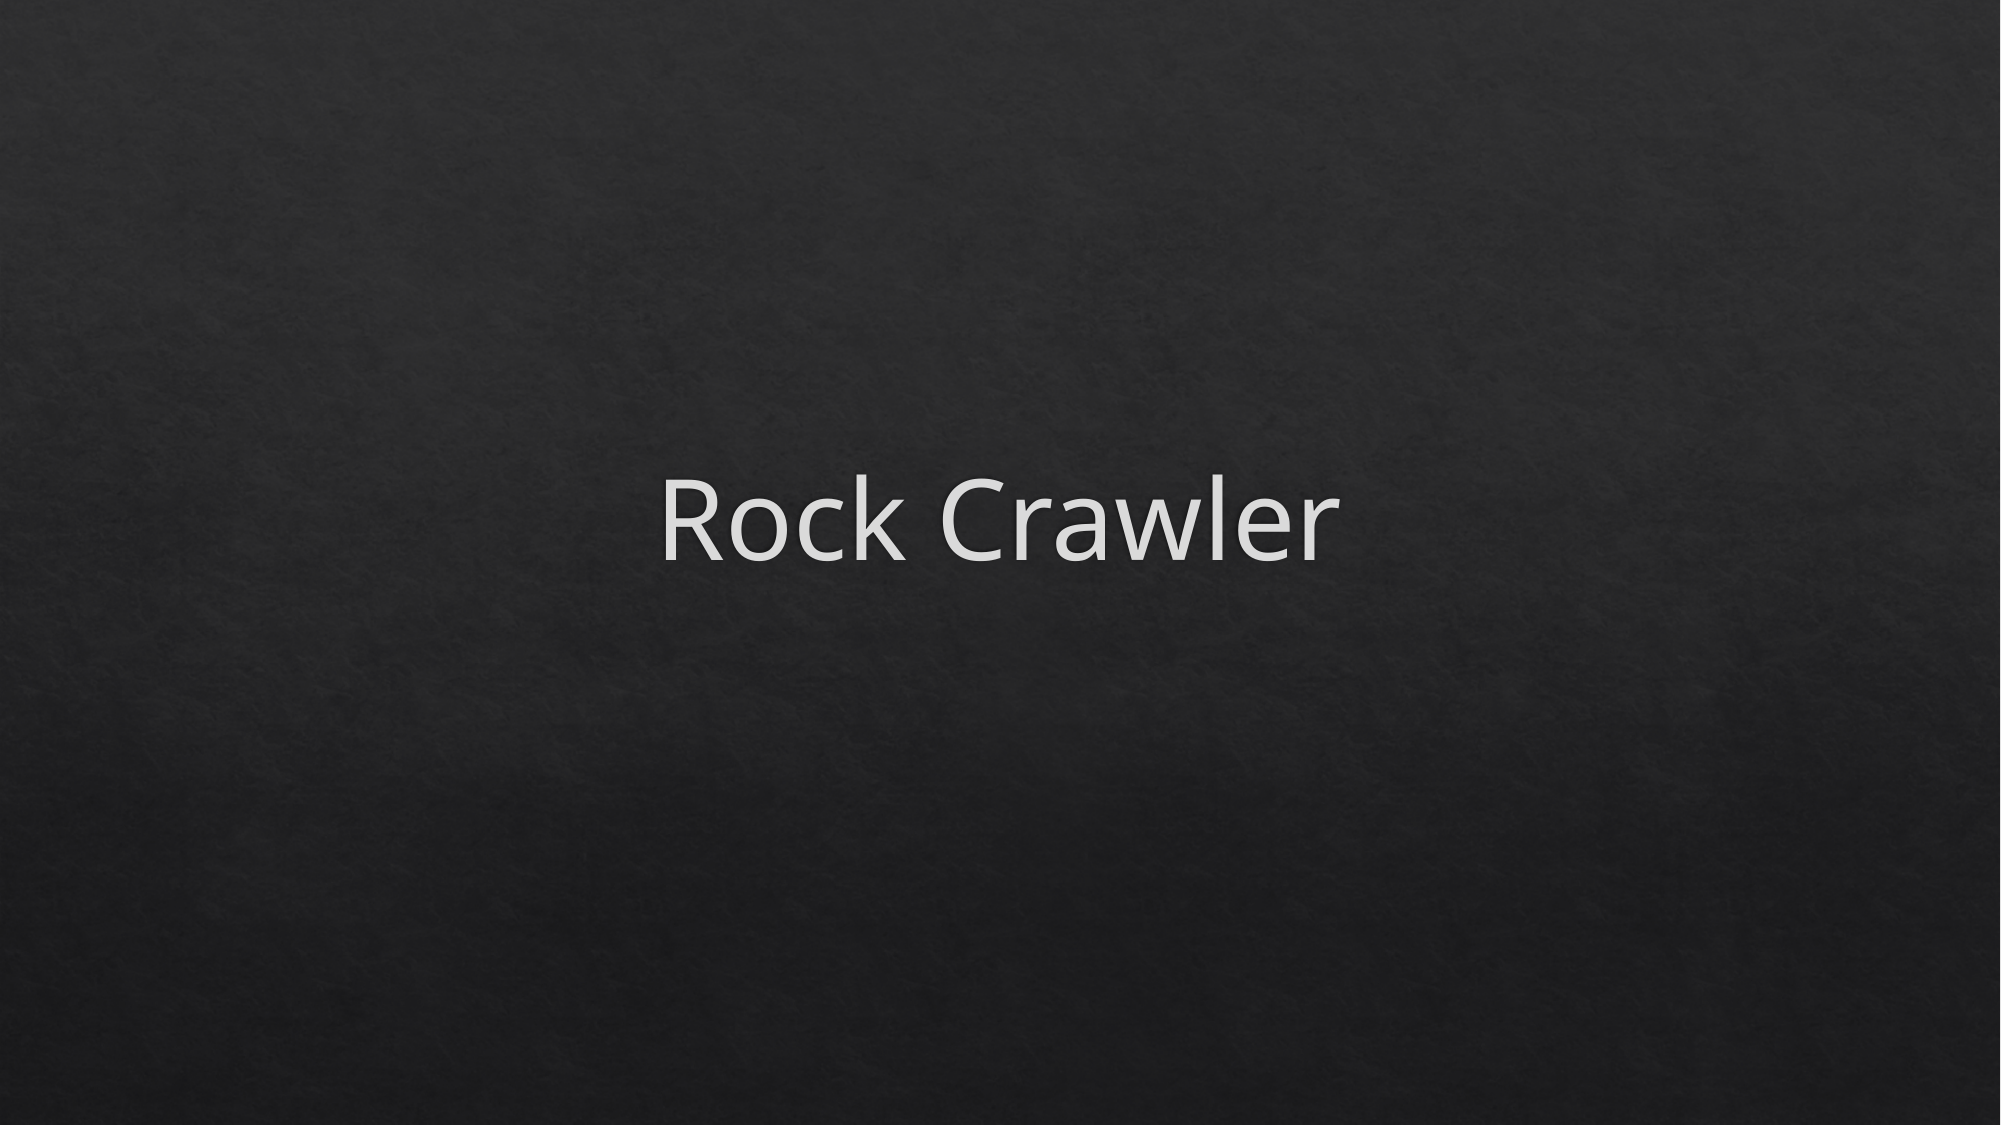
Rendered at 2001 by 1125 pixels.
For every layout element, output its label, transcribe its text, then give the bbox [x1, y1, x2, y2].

title Rock Crawler [224, 290, 1774, 591]
